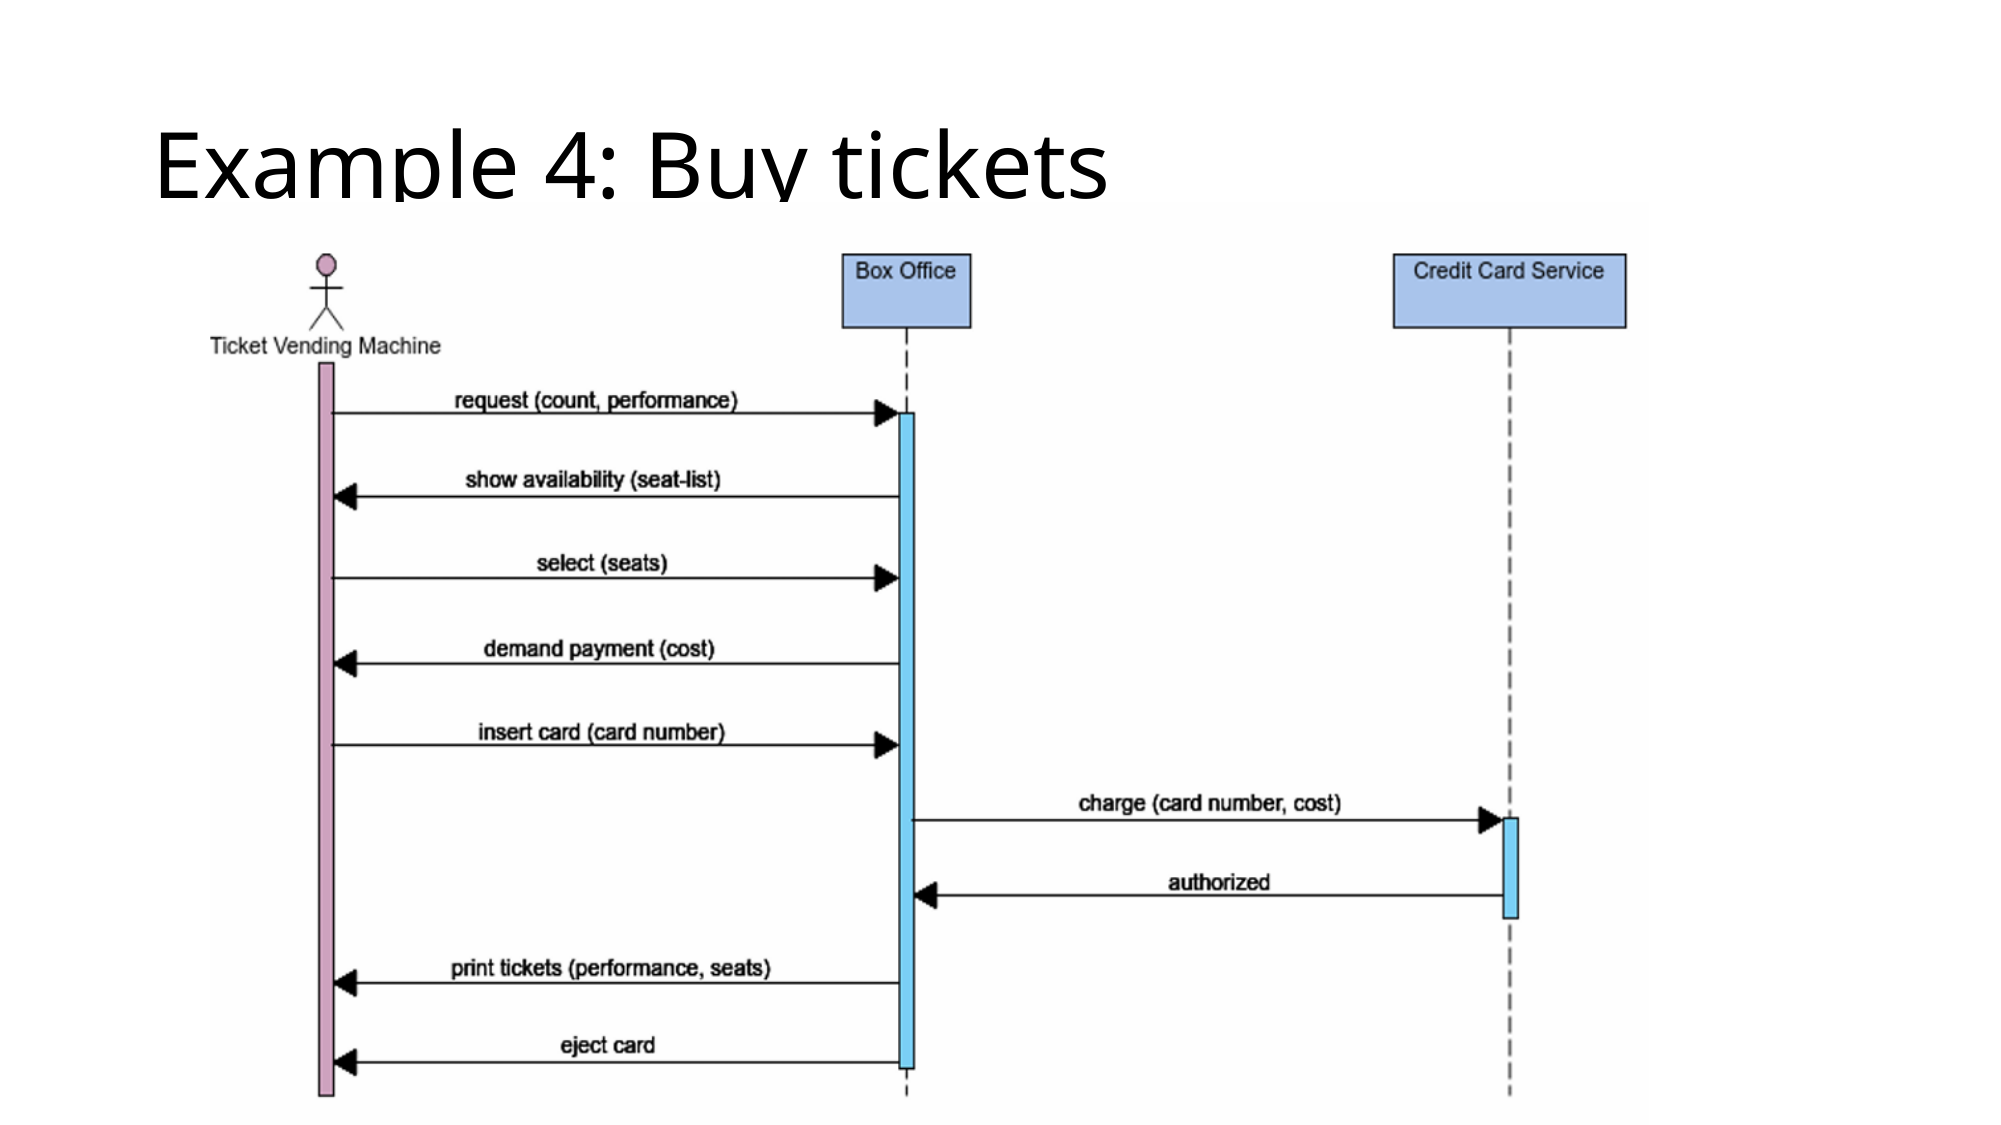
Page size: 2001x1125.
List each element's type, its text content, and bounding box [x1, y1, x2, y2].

title Example 4: Buy tickets [137, 59, 1863, 278]
picture [210, 202, 1649, 1125]
